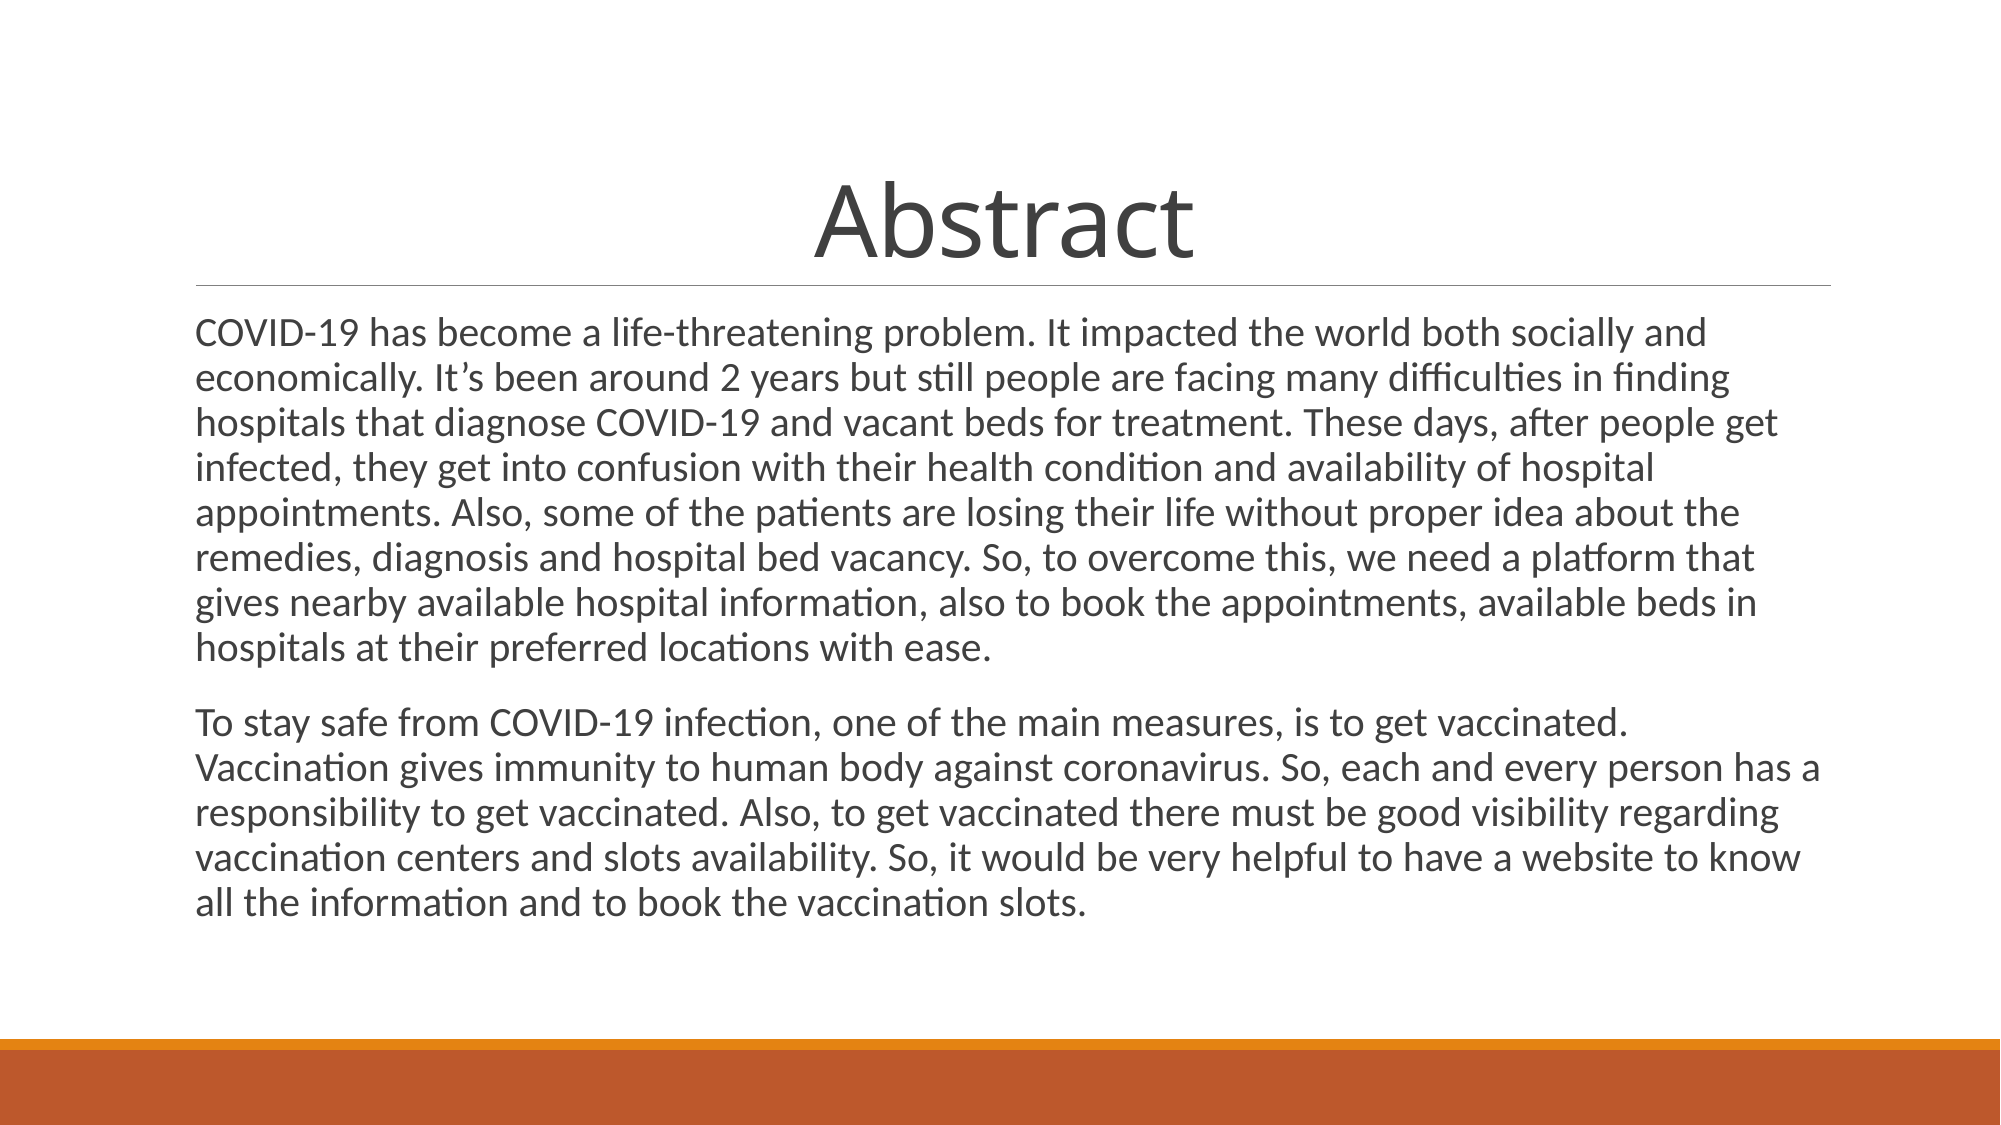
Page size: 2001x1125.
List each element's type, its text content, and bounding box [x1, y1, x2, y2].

list COVID-19 has become a life-threatening problem. It impacted the world both socially and economically. It’s been around 2 years but still people are facing many difficulties in finding hospitals that diagnose COVID-19 and vacant beds for treatment. These days, after people get infected, they get into confusion with their health condition and availability of hospital appointments. Also, some of the patients are losing their life without proper idea about the remedies, diagnosis and hospital bed vacancy. So, to overcome this, we need a platform that gives nearby available hospital information, also to book the appointments, available beds in hospitals at their preferred locations with ease. To stay safe from COVID-19 infection, one of the main measures, is to get vaccinated. Vaccination gives immunity to human body against coronavirus. So, each and every person has a responsibility to get vaccinated. Also, to get vaccinated there must be good visibility regarding vaccination centers and slots availability. So, it would be very helpful to have a website to know all the information and to book the vaccination slots. [180, 302, 1830, 963]
title Abstract [180, 47, 1830, 285]
